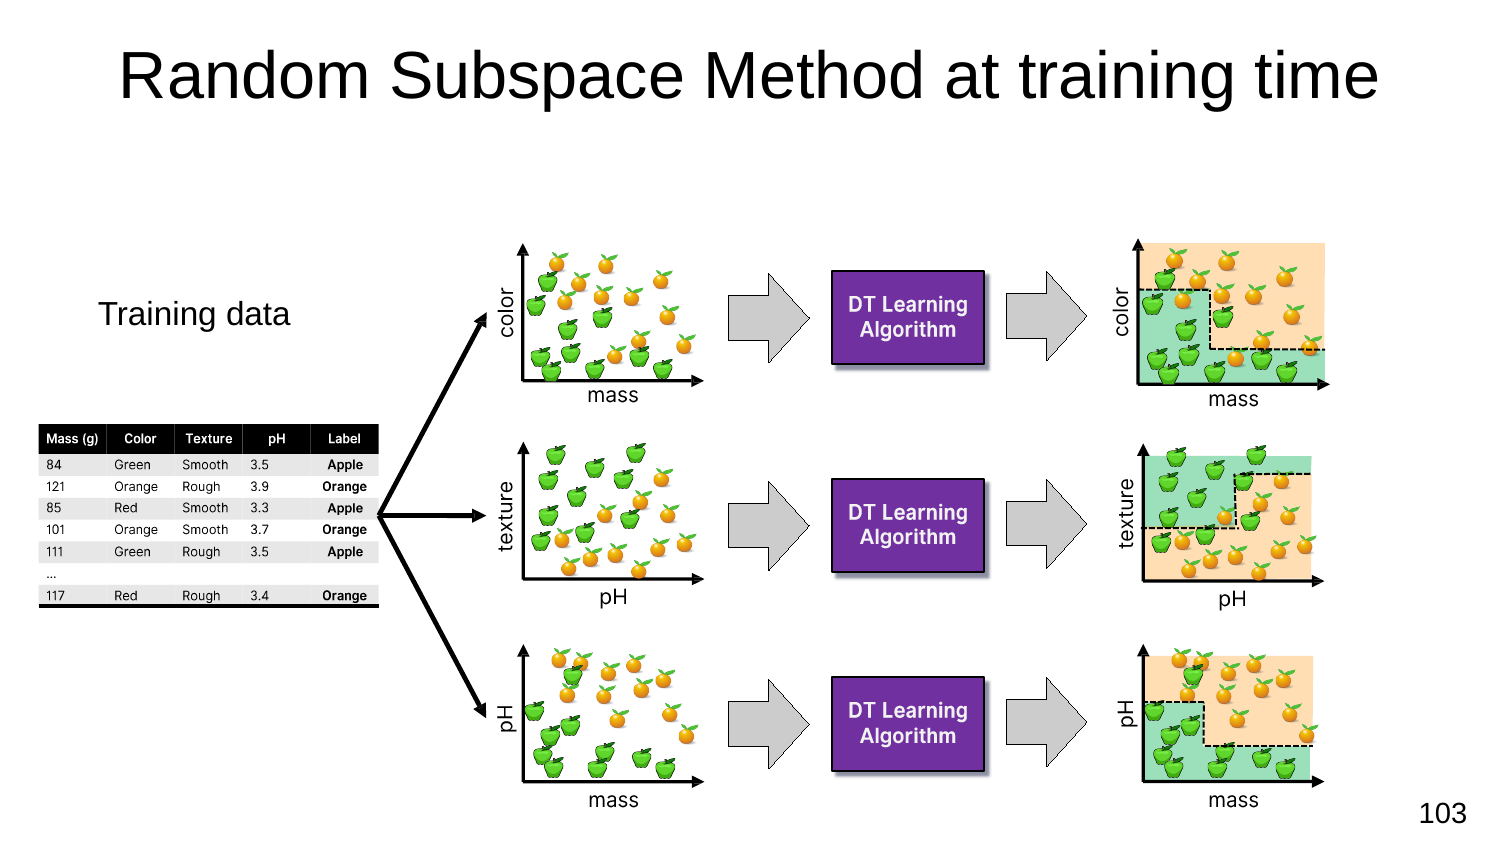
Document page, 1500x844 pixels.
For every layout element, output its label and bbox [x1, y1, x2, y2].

text_box [1110, 643, 1325, 815]
text_box [575, 522, 595, 543]
text_box [490, 243, 704, 410]
text_box [114, 455, 158, 474]
text_box [114, 542, 158, 561]
text_box [250, 499, 275, 517]
text_box [327, 499, 370, 518]
text_box [327, 455, 370, 474]
text_box [185, 429, 239, 448]
text_box [728, 273, 810, 363]
text_box [250, 586, 275, 605]
text_box [531, 531, 551, 551]
text_box [490, 690, 520, 733]
text_box [650, 538, 670, 558]
text_box [596, 685, 616, 705]
text_box [600, 662, 621, 682]
text_box [46, 499, 69, 517]
text_box [327, 542, 370, 561]
text_box [582, 547, 603, 568]
table_header [39, 422, 379, 455]
text_box [46, 429, 105, 448]
text_box [620, 490, 653, 529]
text_box [490, 471, 520, 552]
text_box [322, 586, 374, 605]
text_box [593, 285, 614, 306]
text_box [322, 520, 374, 539]
text_box [546, 445, 566, 465]
text_box [250, 477, 275, 496]
text_box [676, 334, 696, 355]
text_box [626, 654, 646, 674]
text_box [114, 520, 165, 539]
text_box [554, 528, 574, 549]
text_box [653, 468, 674, 488]
text_box [831, 677, 996, 780]
text_box [609, 709, 630, 729]
text_box [728, 679, 810, 769]
text_box [1006, 677, 1087, 767]
text_box [653, 270, 673, 290]
text_box [597, 504, 617, 524]
text_box [114, 477, 165, 496]
text_box [322, 477, 374, 496]
text_box [1110, 443, 1325, 588]
text_box [538, 470, 559, 490]
text_box [182, 499, 236, 517]
text_box [607, 345, 627, 365]
text_box [250, 520, 275, 539]
text_box [268, 429, 294, 448]
text_box [585, 458, 605, 478]
text_box [182, 586, 228, 605]
text_box [114, 499, 145, 517]
text_box [517, 441, 705, 586]
text_box [182, 520, 236, 539]
text_box [376, 312, 487, 719]
text_box [46, 455, 72, 474]
text_box [1105, 238, 1330, 414]
text_box [46, 520, 71, 539]
text_box [250, 455, 275, 474]
text_box [1218, 584, 1261, 614]
text_box [633, 678, 654, 699]
text_box [629, 330, 651, 367]
text_box [1006, 479, 1087, 569]
text_box [46, 477, 71, 496]
text_box [29, 16, 1472, 133]
text_box [46, 564, 67, 583]
text_box [607, 543, 628, 564]
slide_number [1403, 779, 1494, 844]
text_box [655, 669, 676, 689]
text_box [592, 307, 613, 328]
text_box [538, 252, 591, 311]
text_box [676, 533, 697, 553]
text_box [567, 486, 587, 507]
text_box [728, 481, 810, 571]
text_box [56, 276, 332, 350]
text_box [662, 703, 682, 723]
text_box [46, 586, 71, 605]
text_box [114, 586, 145, 605]
text_box [328, 429, 367, 448]
text_box [538, 505, 559, 526]
text_box [587, 742, 615, 778]
text_box [623, 287, 644, 307]
text_box [613, 469, 634, 489]
text_box [182, 455, 236, 474]
text_box [599, 582, 642, 612]
text_box [250, 542, 275, 561]
text_box [598, 254, 618, 275]
text_box [526, 295, 546, 316]
text_box [678, 724, 699, 745]
text_box [626, 443, 646, 463]
text_box [632, 748, 652, 768]
text_box [46, 542, 69, 561]
table_cell [39, 455, 379, 604]
text_box [182, 477, 228, 496]
text_box [517, 644, 705, 815]
text_box [655, 758, 676, 779]
text_box [533, 715, 581, 778]
text_box [831, 270, 996, 374]
text_box [660, 504, 680, 524]
text_box [659, 305, 680, 326]
text_box [551, 648, 593, 704]
text_box [558, 319, 578, 340]
text_box [124, 429, 163, 448]
text_box [831, 478, 996, 582]
text_box [182, 542, 228, 561]
text_box [1006, 271, 1087, 361]
